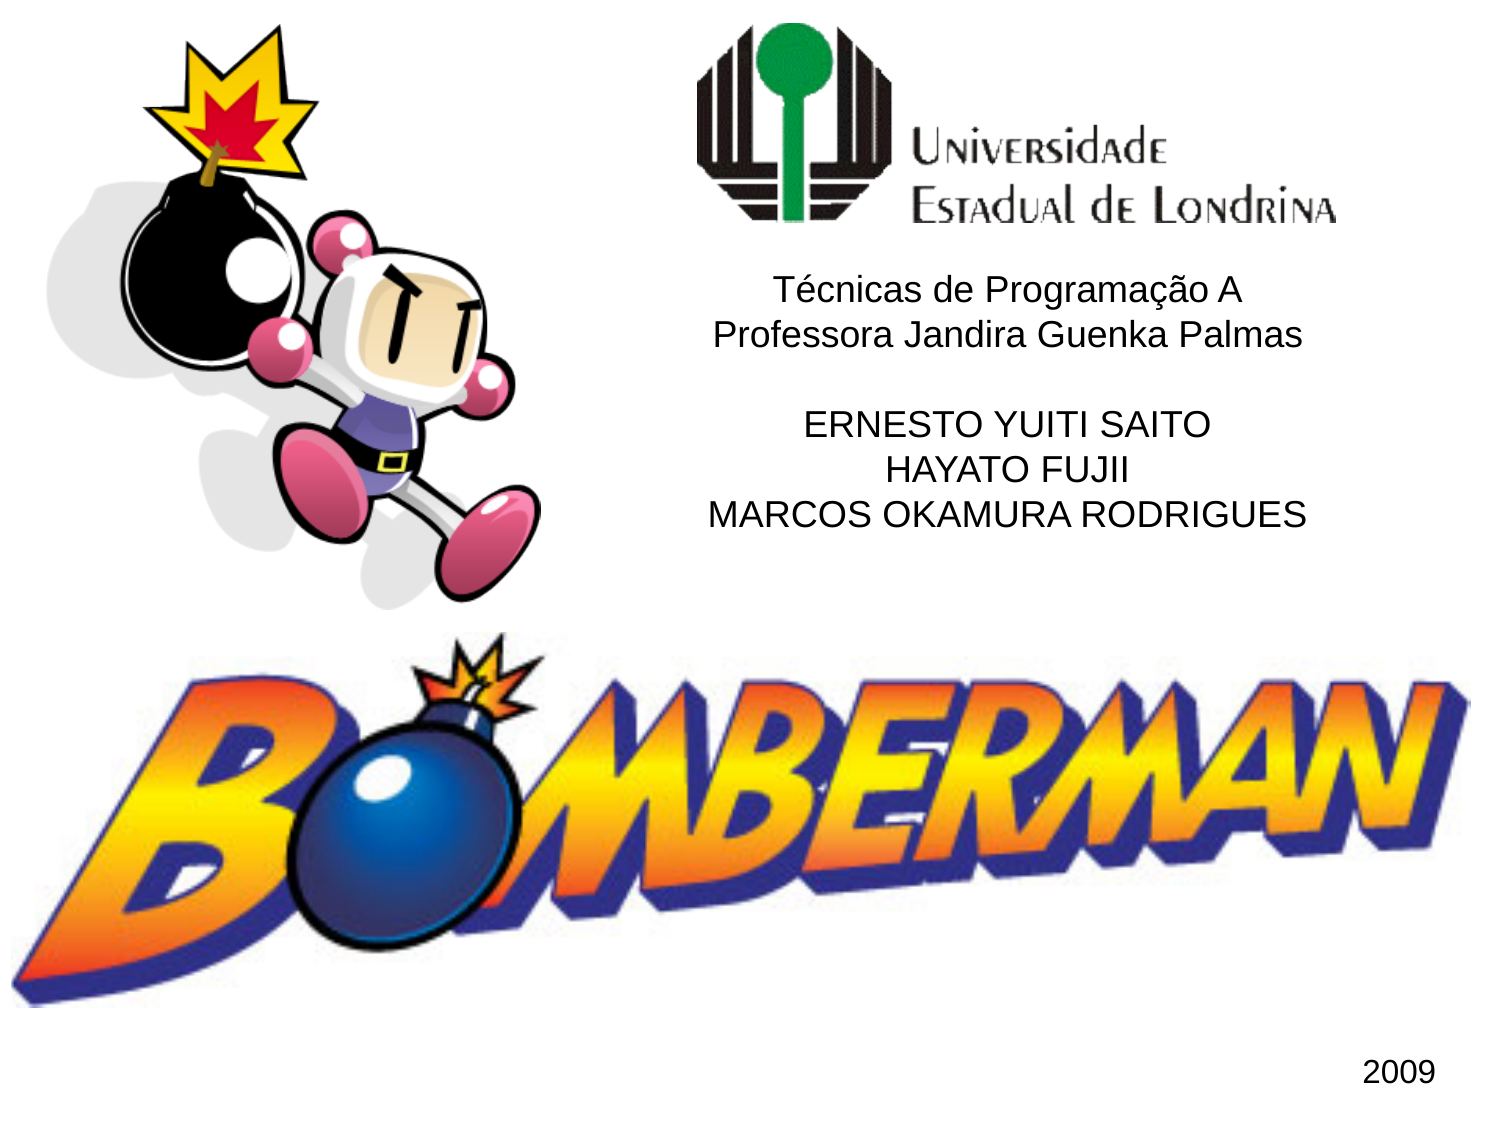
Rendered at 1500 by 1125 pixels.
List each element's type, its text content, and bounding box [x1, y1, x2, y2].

picture [46, 24, 541, 610]
text_box 2009 [1347, 1042, 1465, 1098]
picture [697, 23, 1337, 223]
picture [11, 632, 1471, 1008]
text_box Técnicas de Programação A Professora Jandira Guenka Palmas ERNESTO YUITI SAITO HAYATO FUJII MARCOS OKAMURA RODRIGUES [550, 257, 1465, 543]
